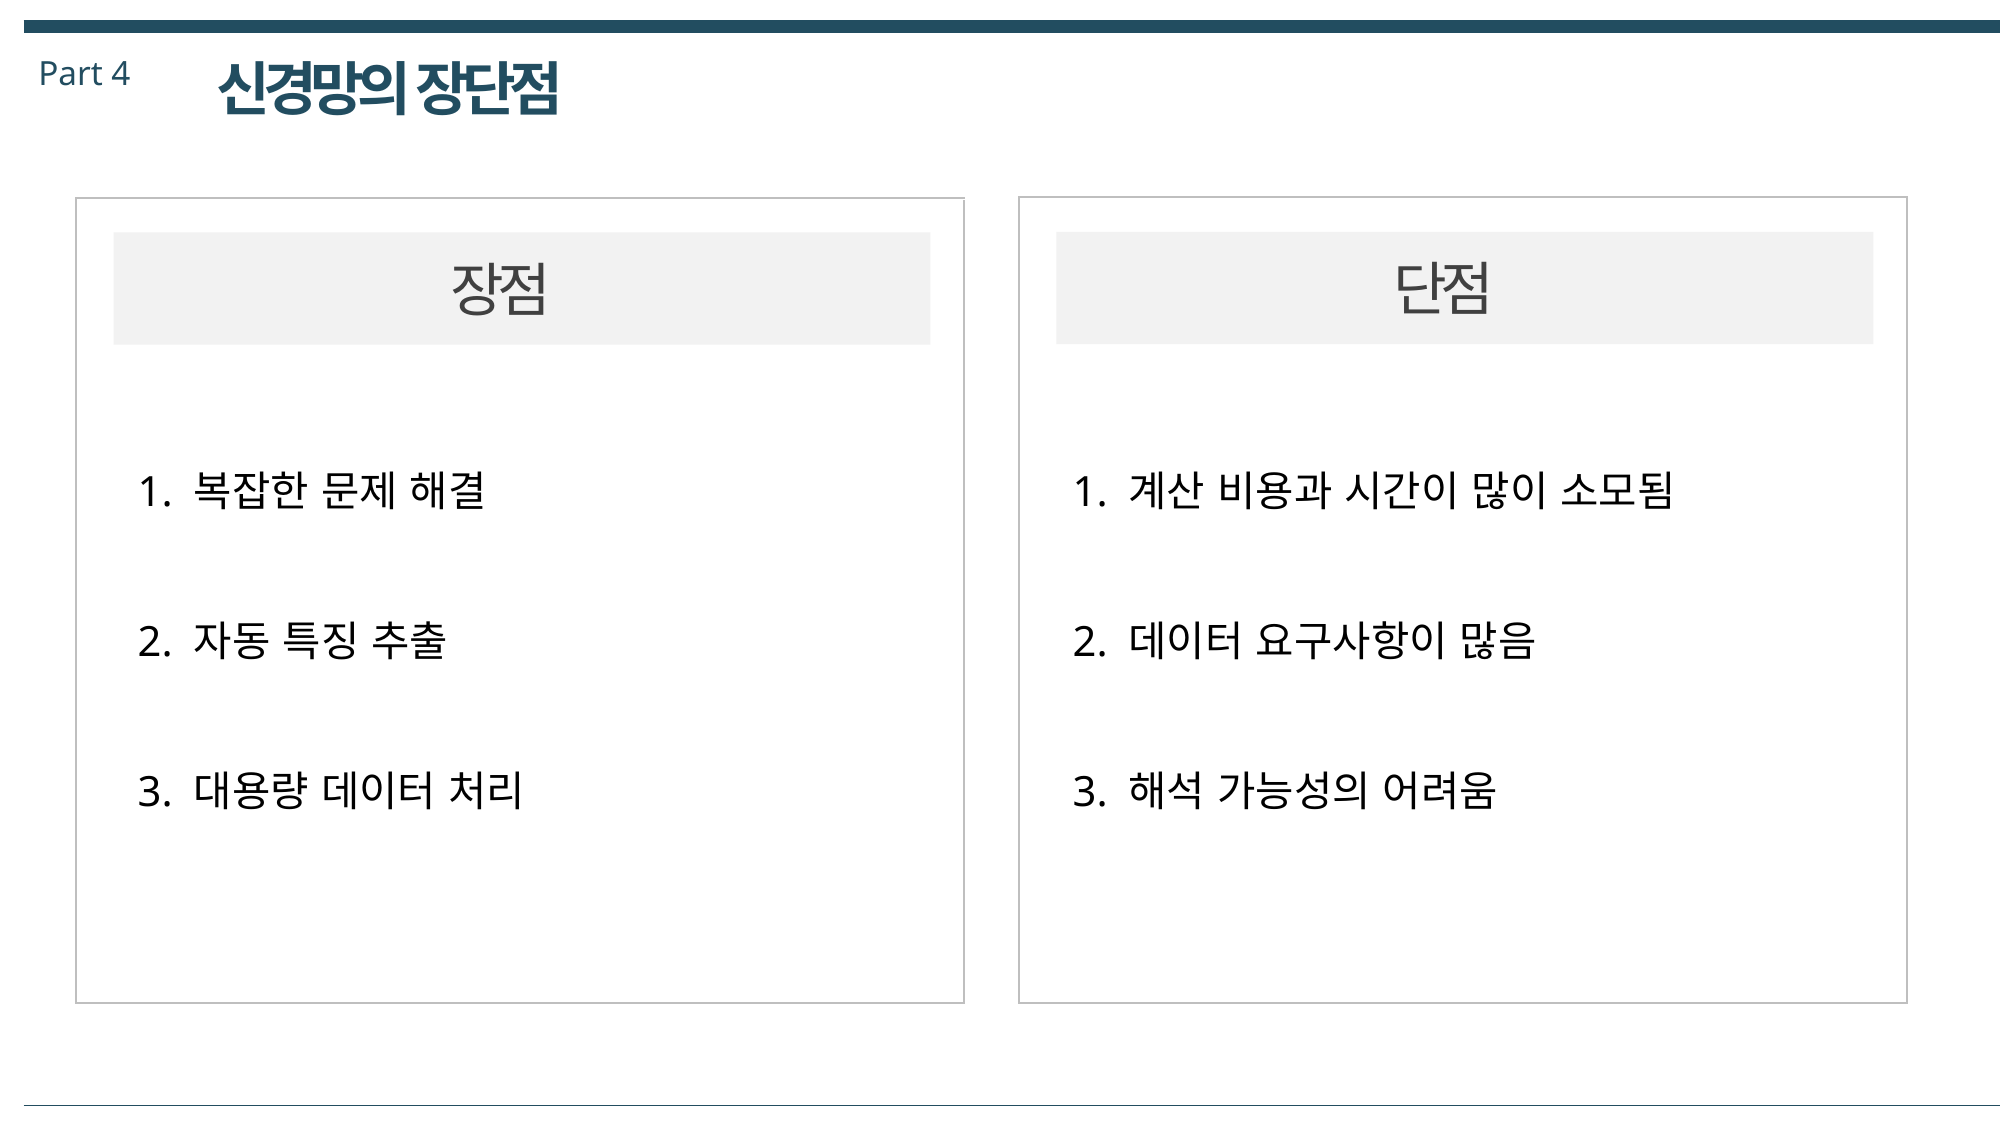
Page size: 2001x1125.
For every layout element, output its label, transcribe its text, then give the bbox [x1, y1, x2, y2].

text_box Part 4 [23, 44, 146, 100]
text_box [76, 197, 965, 1004]
text_box 신경망의 장단점 [201, 44, 578, 130]
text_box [1019, 197, 1908, 1003]
